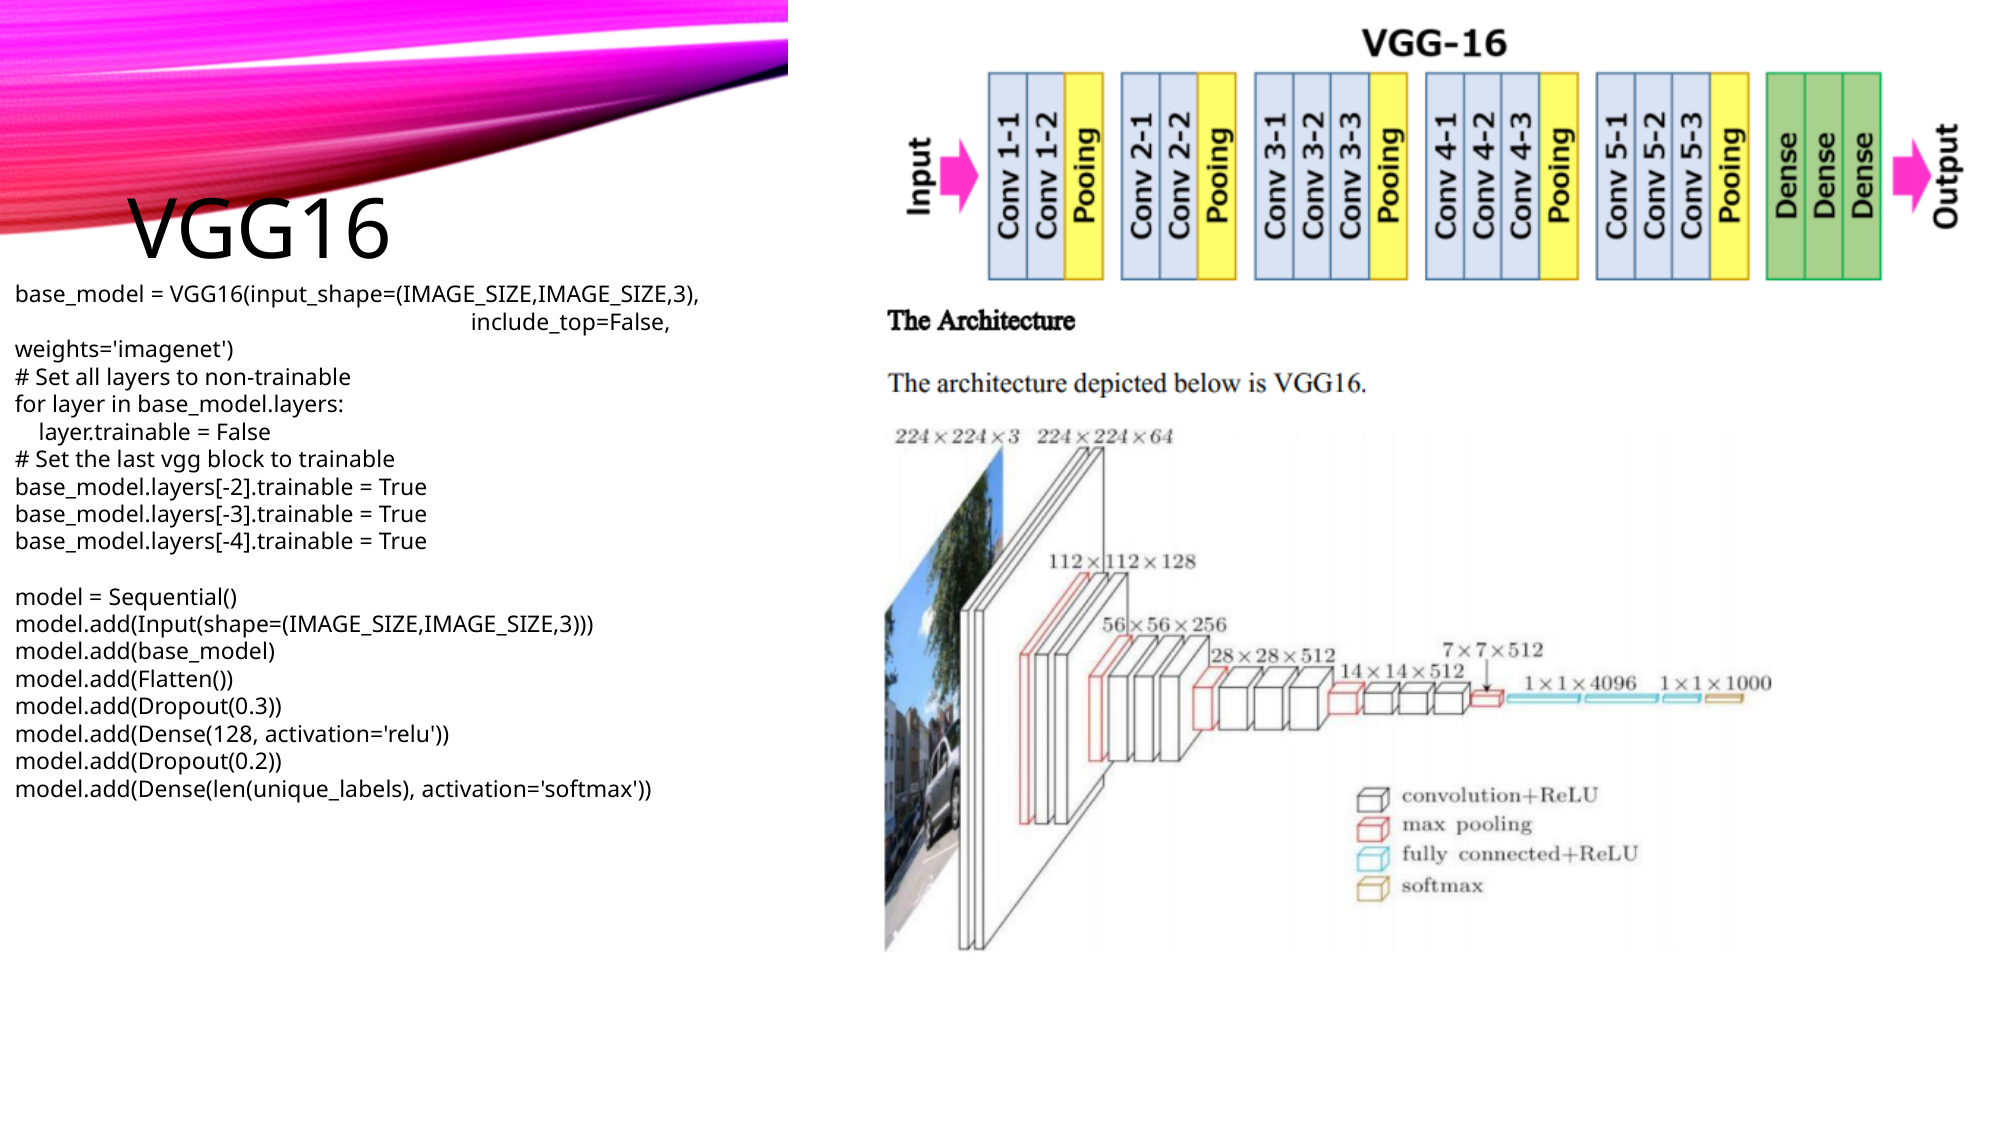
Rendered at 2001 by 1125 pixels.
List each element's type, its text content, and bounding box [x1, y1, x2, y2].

picture [0, 0, 2000, 971]
title VGG16 [112, 125, 788, 272]
text_box base_model = VGG16(input_shape=(IMAGE_SIZE,IMAGE_SIZE,3), include_top=False, weights='imagenet') # Set all layers to non-trainable for layer in base_model.layers: layer.trainable = False # Set the last vgg block to trainable base_model.layers[-2].trainable = True base_model.layers[-3].trainable = True base_model.layers[-4].trainable = True model = Sequential() model.add(Input(shape=(IMAGE_SIZE,IMAGE_SIZE,3))) model.add(base_model) model.add(Flatten()) model.add(Dropout(0.3)) model.add(Dense(128, activation='relu')) model.add(Dropout(0.2)) model.add(Dense(len(unique_labels), activation='softmax')) [0, 272, 788, 810]
